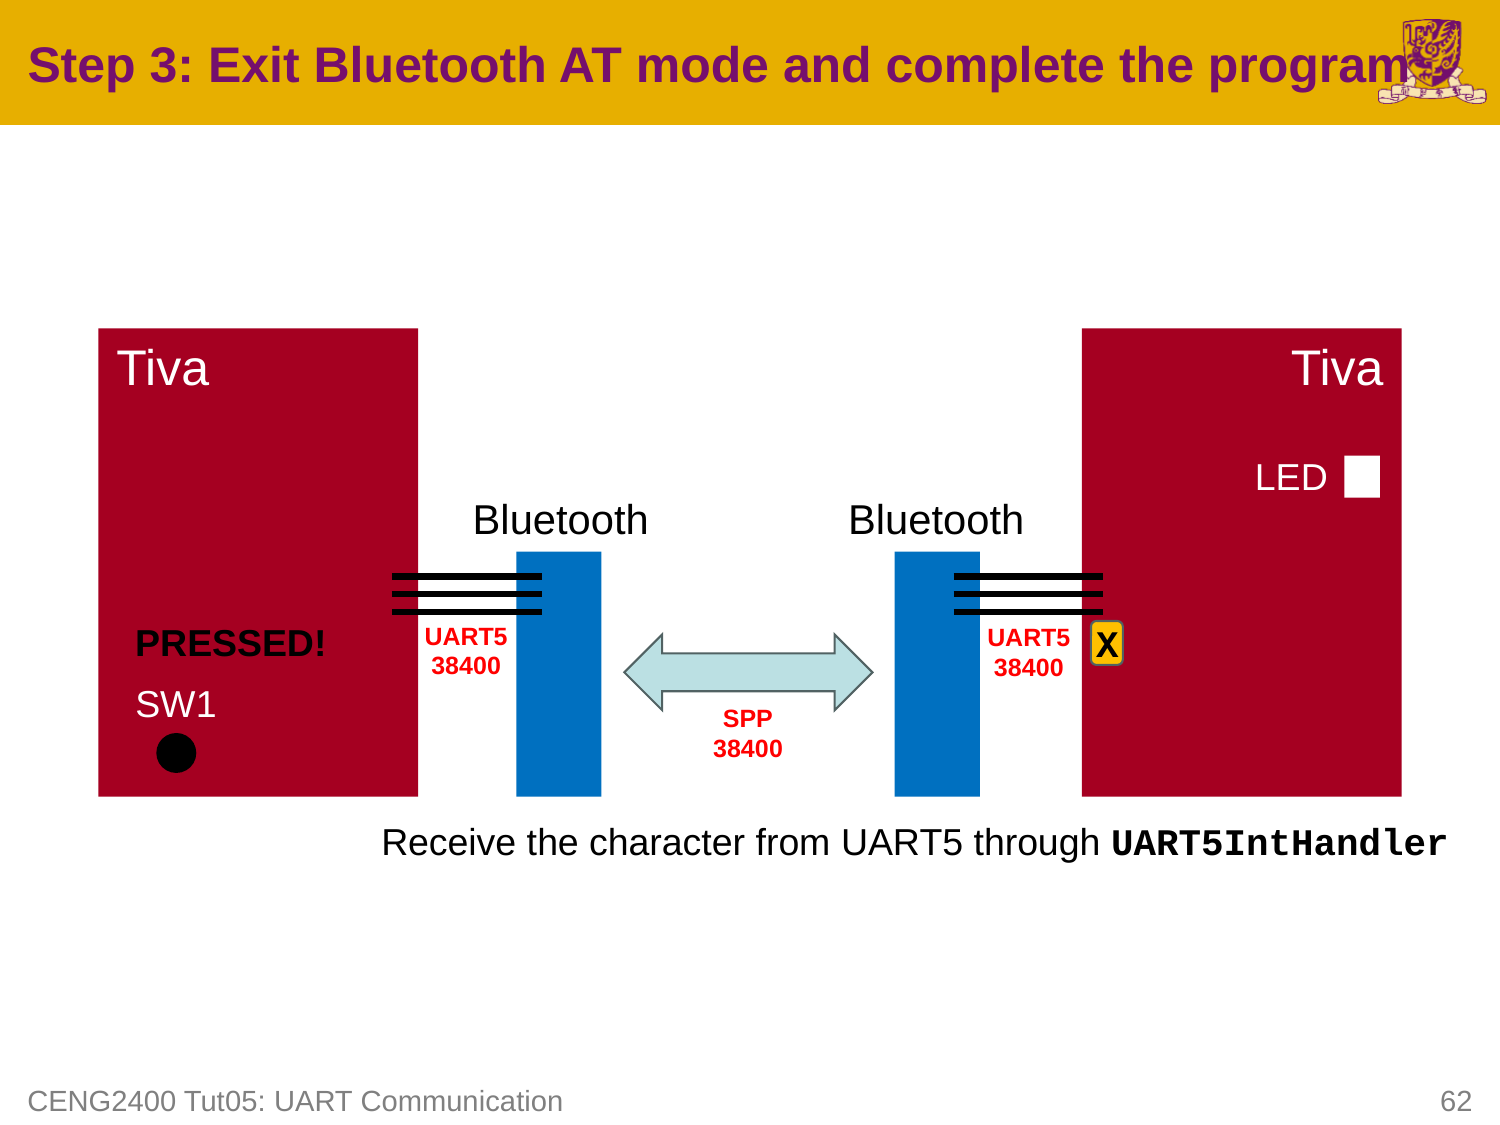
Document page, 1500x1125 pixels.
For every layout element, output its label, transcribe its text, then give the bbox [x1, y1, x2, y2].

text_box [515, 551, 603, 798]
text_box [1343, 455, 1381, 499]
text_box [894, 551, 981, 798]
text_box Receive the character from UART5 through UART5IntHandler [366, 810, 1464, 870]
text_box Tiva [1276, 328, 1399, 403]
text_box [1081, 327, 1403, 798]
text_box [622, 631, 874, 713]
text_box SPP 38400 [698, 695, 798, 770]
text_box PRESSED! [120, 611, 342, 671]
text_box X [1079, 612, 1136, 673]
text_box [155, 733, 198, 775]
slide_number 62 [1412, 1074, 1488, 1125]
text_box SW1 [120, 672, 232, 733]
text_box Bluetooth [833, 485, 1040, 550]
title Step 3: Exit Bluetooth AT mode and complete the program [12, 6, 1488, 119]
text_box UART5 38400 [409, 613, 523, 688]
text_box Bluetooth [457, 485, 664, 550]
text_box LED [1240, 445, 1343, 505]
text_box [97, 327, 419, 798]
footer CENG2400 Tut05: UART Communication [12, 1074, 1412, 1125]
text_box UART5 38400 [971, 613, 1086, 689]
text_box Tiva [101, 328, 224, 403]
